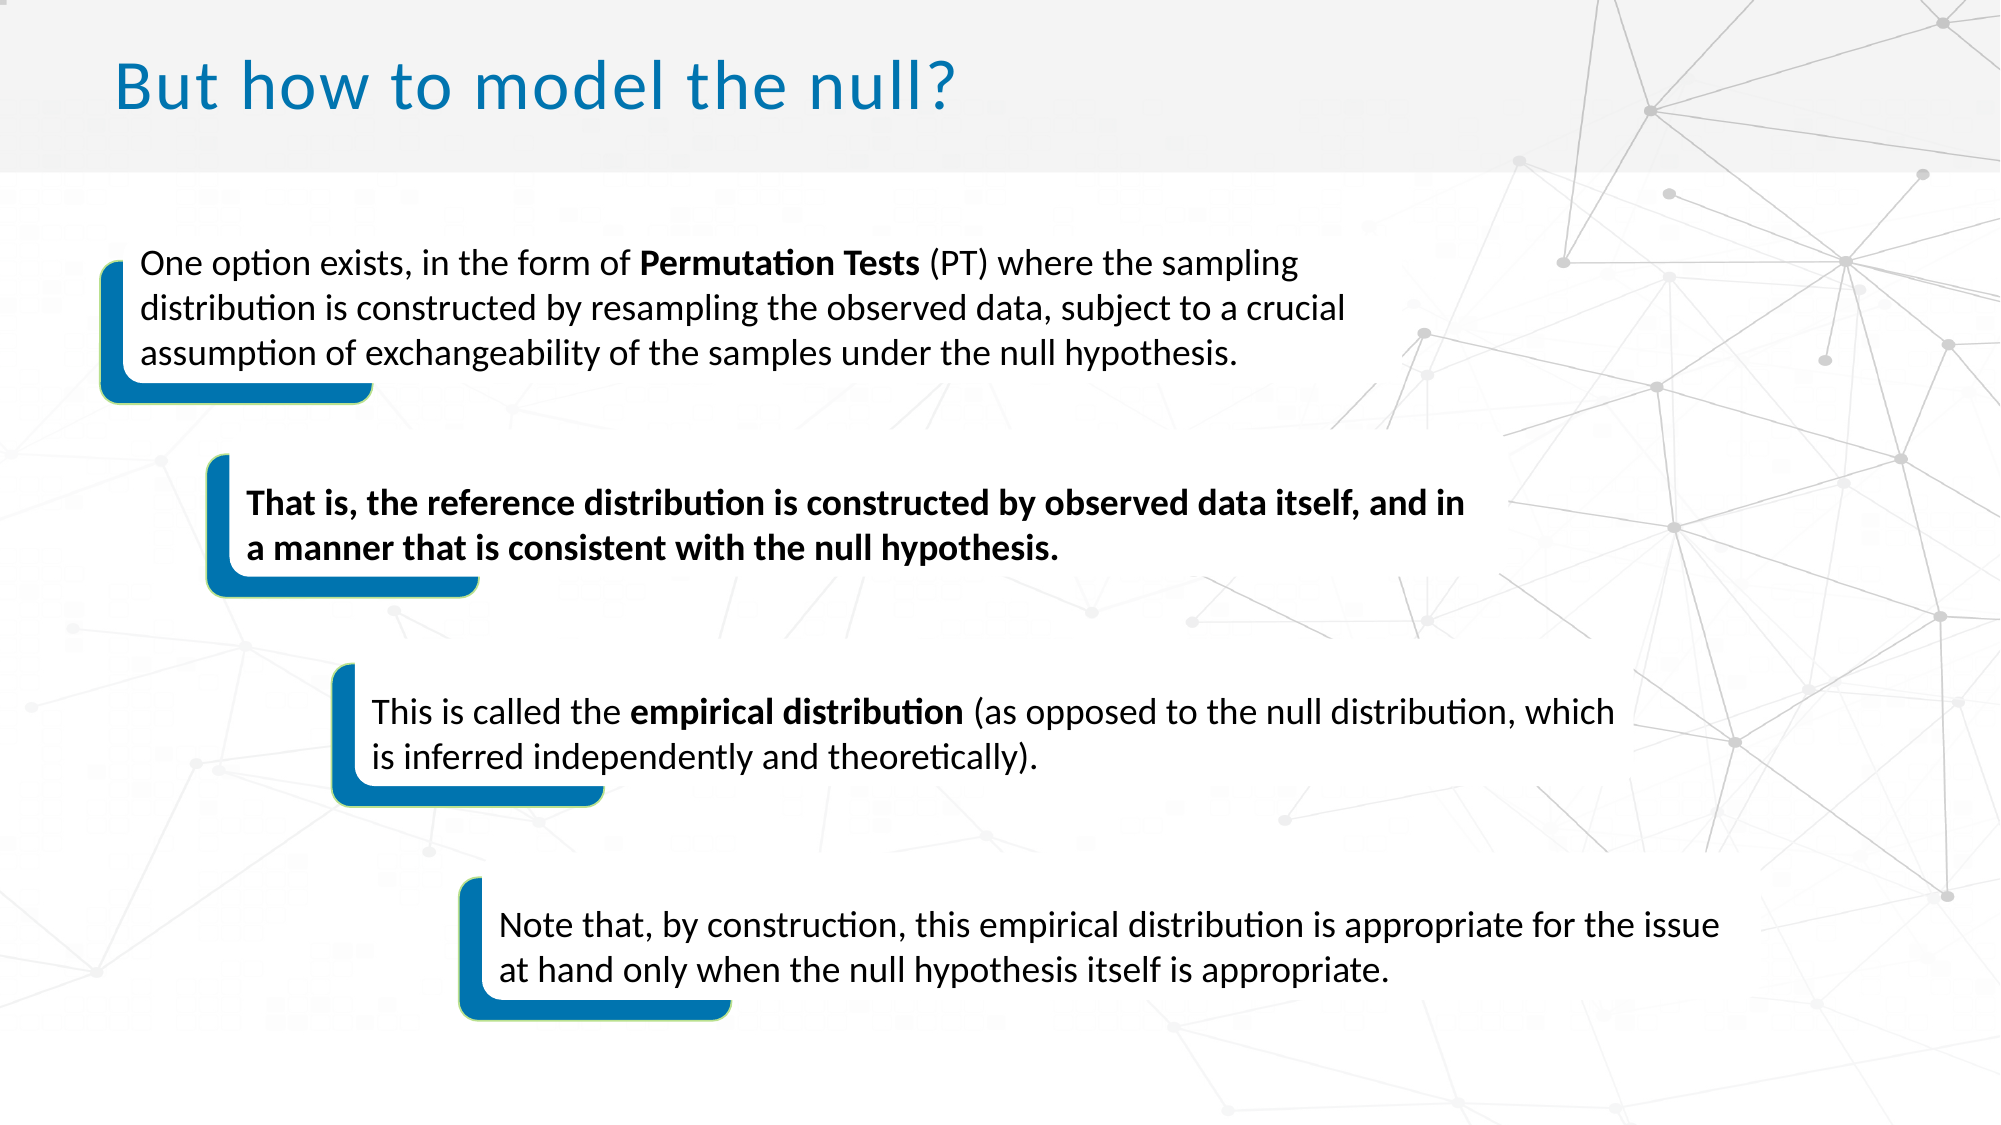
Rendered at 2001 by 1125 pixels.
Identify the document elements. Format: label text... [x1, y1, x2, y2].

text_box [206, 429, 1509, 598]
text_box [331, 638, 1634, 808]
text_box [458, 852, 1761, 1021]
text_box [99, 231, 1403, 405]
title But how to model the null? [99, 0, 1900, 173]
